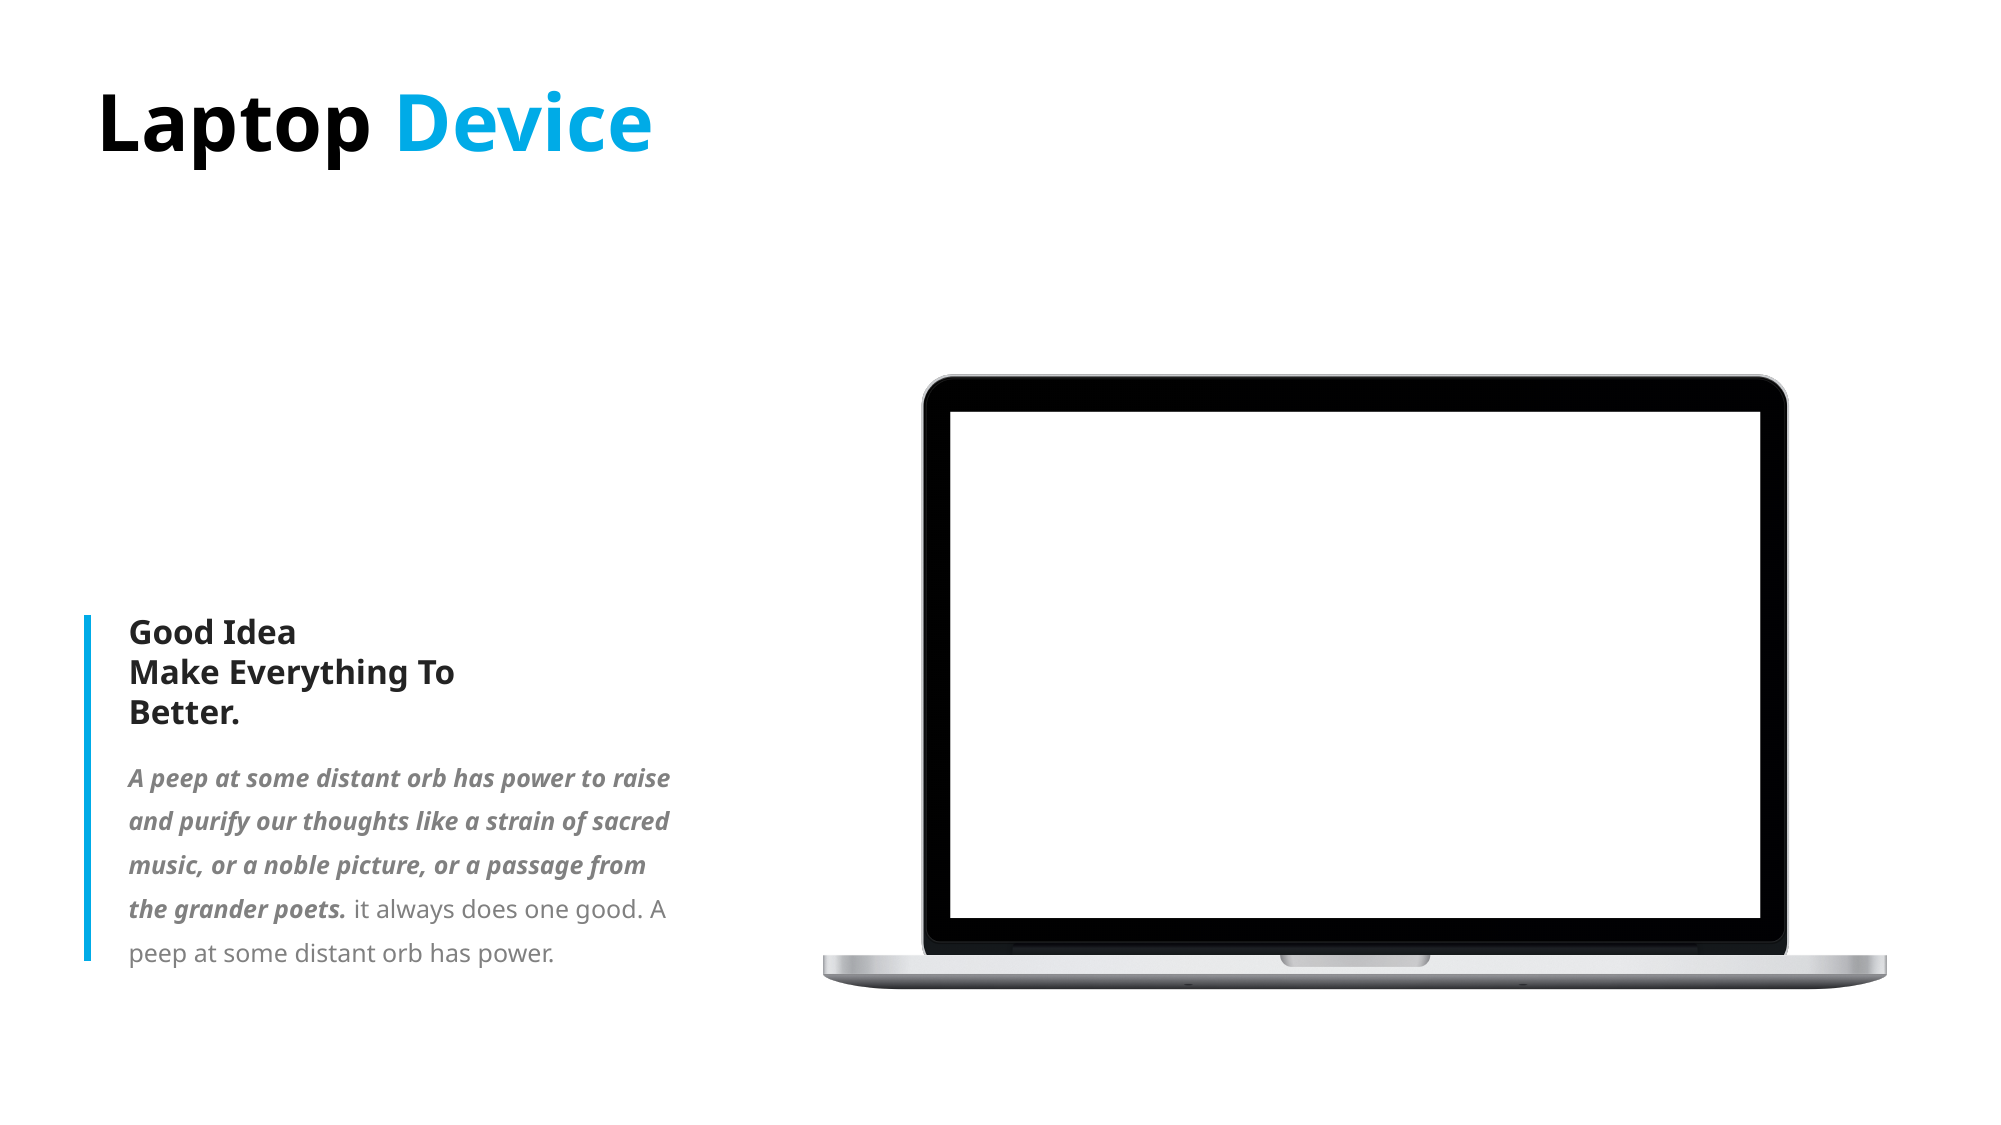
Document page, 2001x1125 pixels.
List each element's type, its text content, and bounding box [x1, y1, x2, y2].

text_box Laptop Device [81, 65, 670, 175]
picture [823, 361, 1887, 1000]
text_box Good Idea Make Everything To Better. [113, 603, 471, 739]
text_box A peep at some distant orb has power to raise and purify our thoughts like a strain of sacred music, or a noble picture, or a passage from the grander poets. it always does one good. A peep at some distant orb has power. [113, 740, 694, 975]
